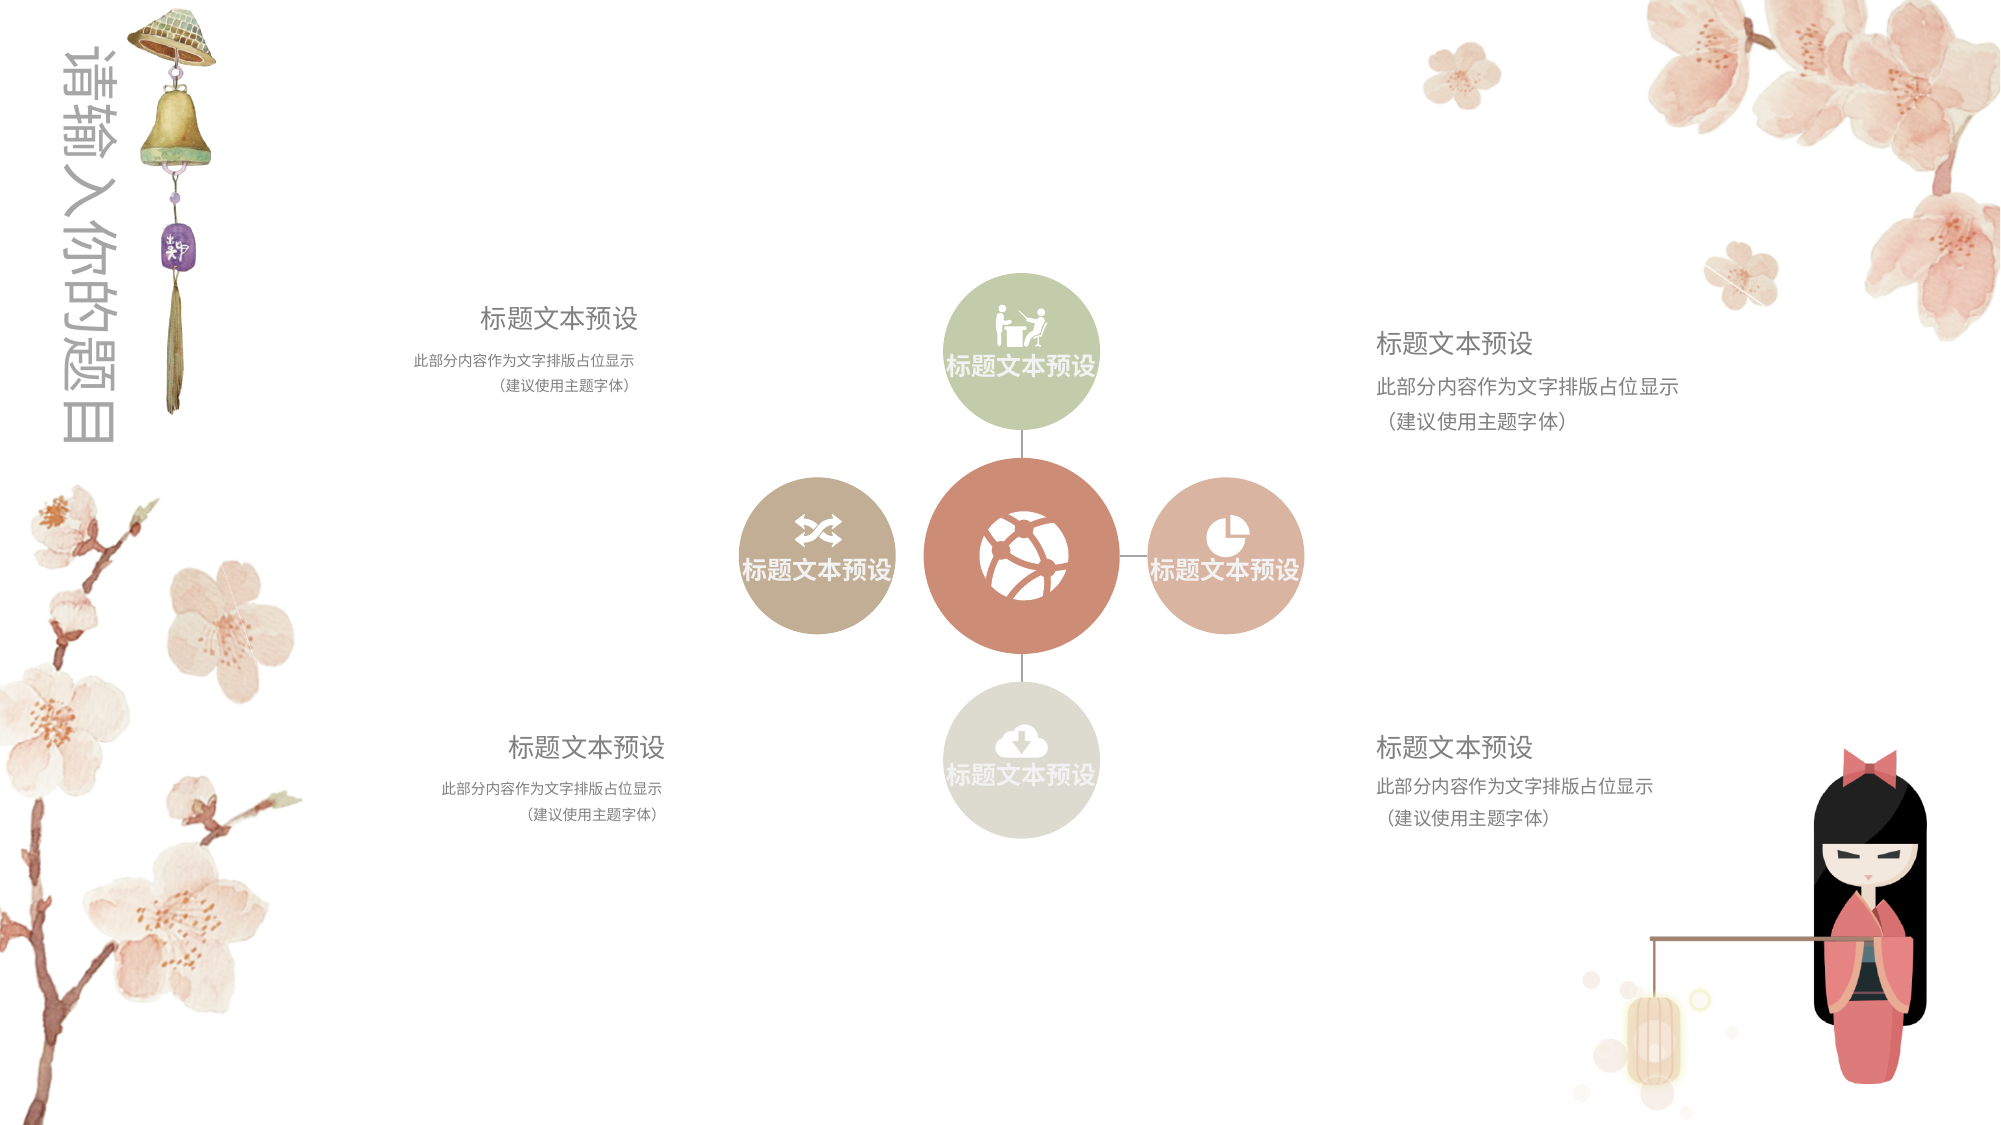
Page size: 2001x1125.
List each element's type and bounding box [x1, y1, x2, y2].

text_box [410, 298, 698, 405]
text_box [1317, 322, 1688, 439]
text_box [1317, 726, 1664, 834]
text_box [438, 726, 725, 834]
picture [1567, 748, 1927, 1125]
text_box [738, 272, 1305, 839]
